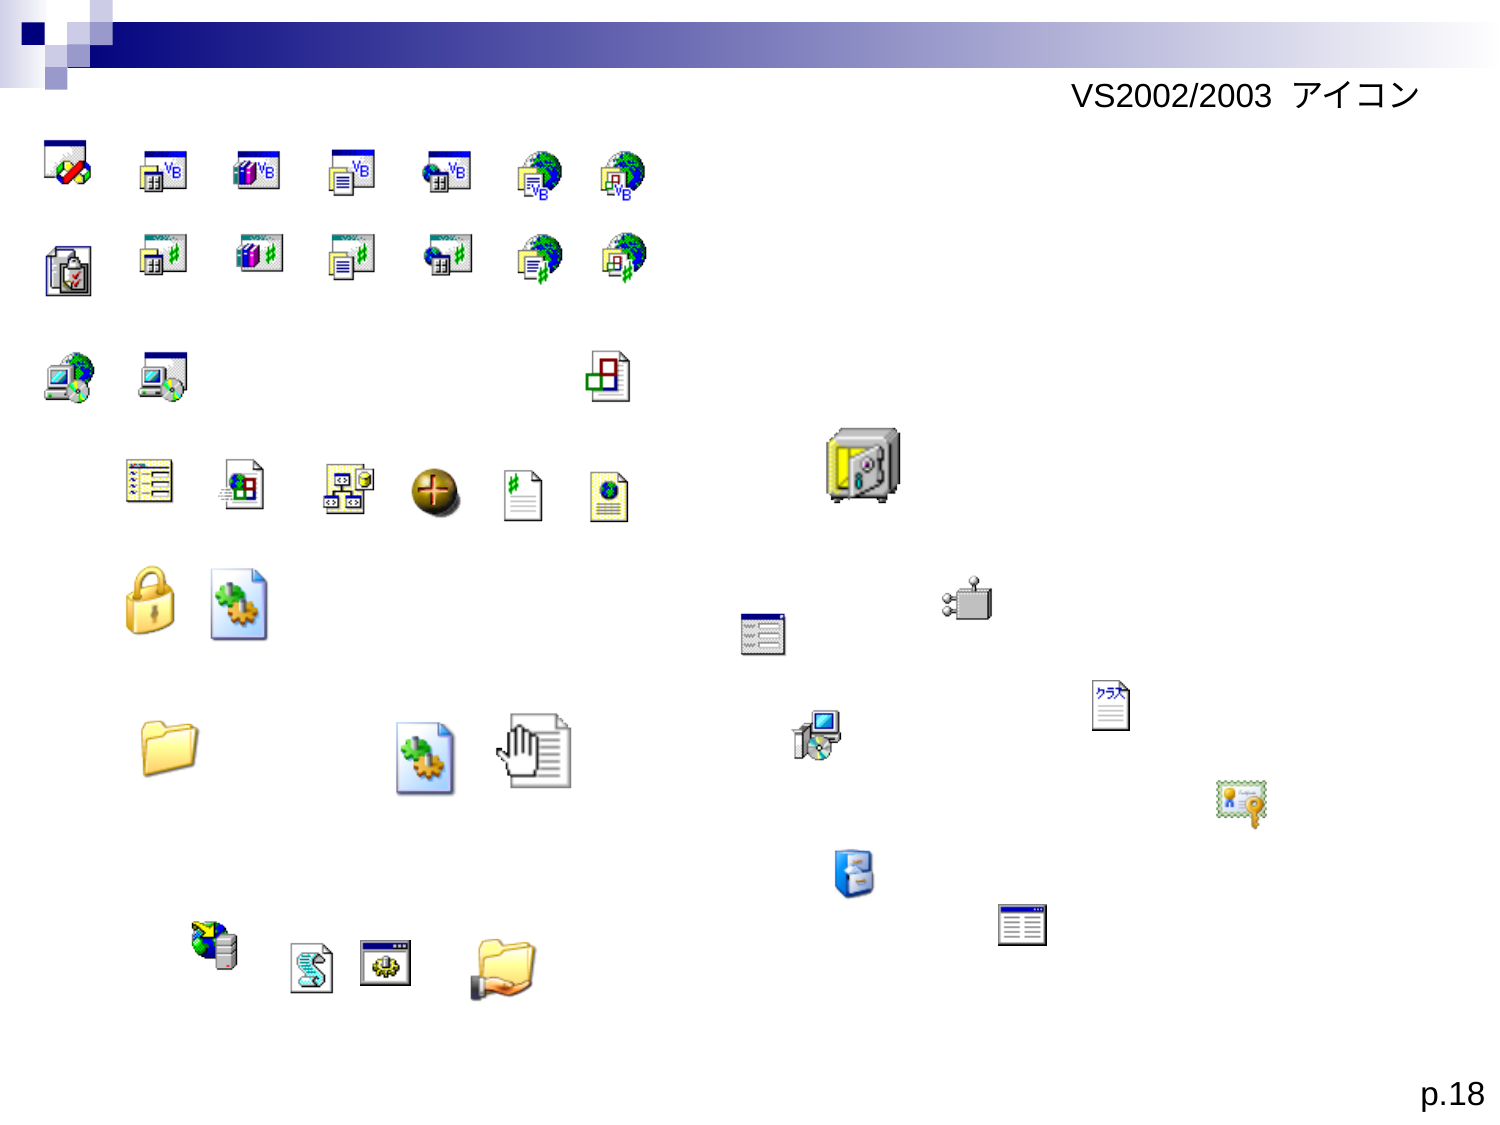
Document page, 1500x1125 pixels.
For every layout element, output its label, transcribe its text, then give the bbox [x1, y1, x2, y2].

picture [820, 420, 907, 510]
picture [135, 349, 194, 404]
picture [123, 562, 178, 639]
picture [513, 231, 566, 289]
picture [41, 243, 95, 300]
picture [407, 467, 464, 522]
picture [324, 231, 380, 284]
picture [135, 231, 192, 279]
picture [419, 148, 476, 198]
picture [135, 148, 192, 196]
picture [390, 716, 465, 804]
picture [596, 231, 650, 285]
picture [466, 928, 543, 1012]
text_box VS2002/2003 アイコン [1056, 66, 1436, 121]
picture [785, 704, 852, 764]
picture [312, 456, 381, 521]
picture [419, 231, 479, 281]
picture [1210, 774, 1272, 836]
picture [184, 915, 244, 975]
picture [501, 467, 546, 525]
picture [998, 904, 1047, 946]
picture [206, 562, 274, 647]
picture [832, 846, 880, 903]
picture [738, 609, 793, 663]
picture [584, 349, 632, 404]
picture [41, 349, 98, 407]
picture [360, 940, 411, 986]
picture [584, 467, 635, 529]
picture [135, 716, 206, 785]
picture [123, 456, 179, 507]
picture [41, 137, 96, 188]
picture [513, 148, 567, 203]
picture [596, 148, 650, 204]
picture [490, 704, 578, 795]
picture [218, 456, 269, 513]
picture [289, 940, 335, 997]
picture [1092, 680, 1130, 731]
picture [230, 148, 285, 193]
picture [324, 148, 380, 198]
picture [230, 231, 290, 278]
picture [939, 574, 997, 625]
